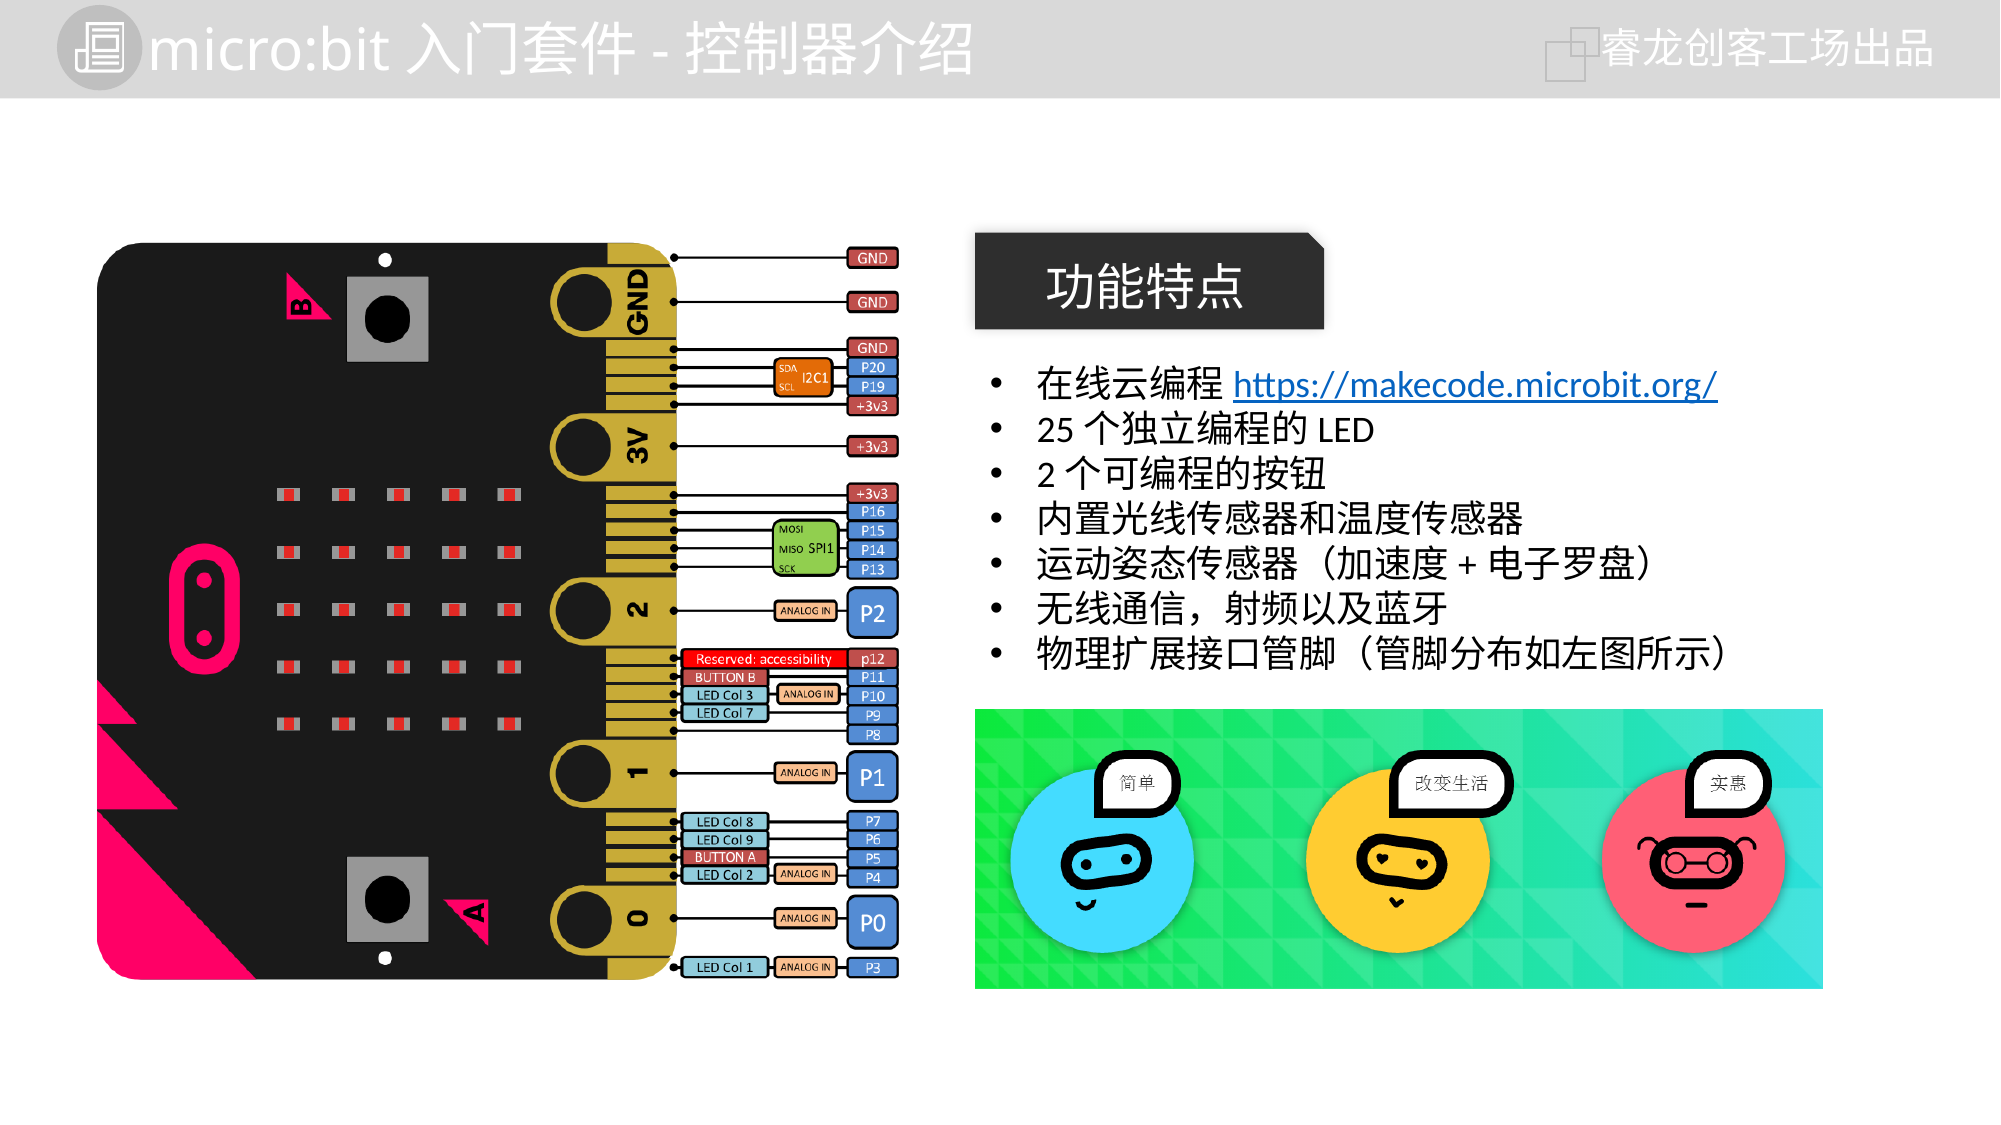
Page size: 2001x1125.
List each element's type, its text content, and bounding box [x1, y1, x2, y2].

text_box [1546, 28, 1599, 81]
text_box 功能特点 [974, 231, 1326, 331]
text_box [0, 0, 2000, 99]
picture [975, 709, 1823, 989]
text_box 睿龙创客工场出品 [1586, 14, 1950, 80]
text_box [56, 4, 143, 91]
text_box 在线云编程https://makecode.microbit.org/ 25个独立编程的LED 2个可编程的按钮 内置光线传感器和温度传感器 运动姿态传感器（加速度+电子罗盘） 无线通信，射频以及蓝牙 物理扩展接口管脚（管脚分布如左图所示） [975, 352, 1769, 683]
text_box micro:bit入门套件-控制器介绍 [143, 5, 991, 90]
picture [84, 232, 911, 989]
